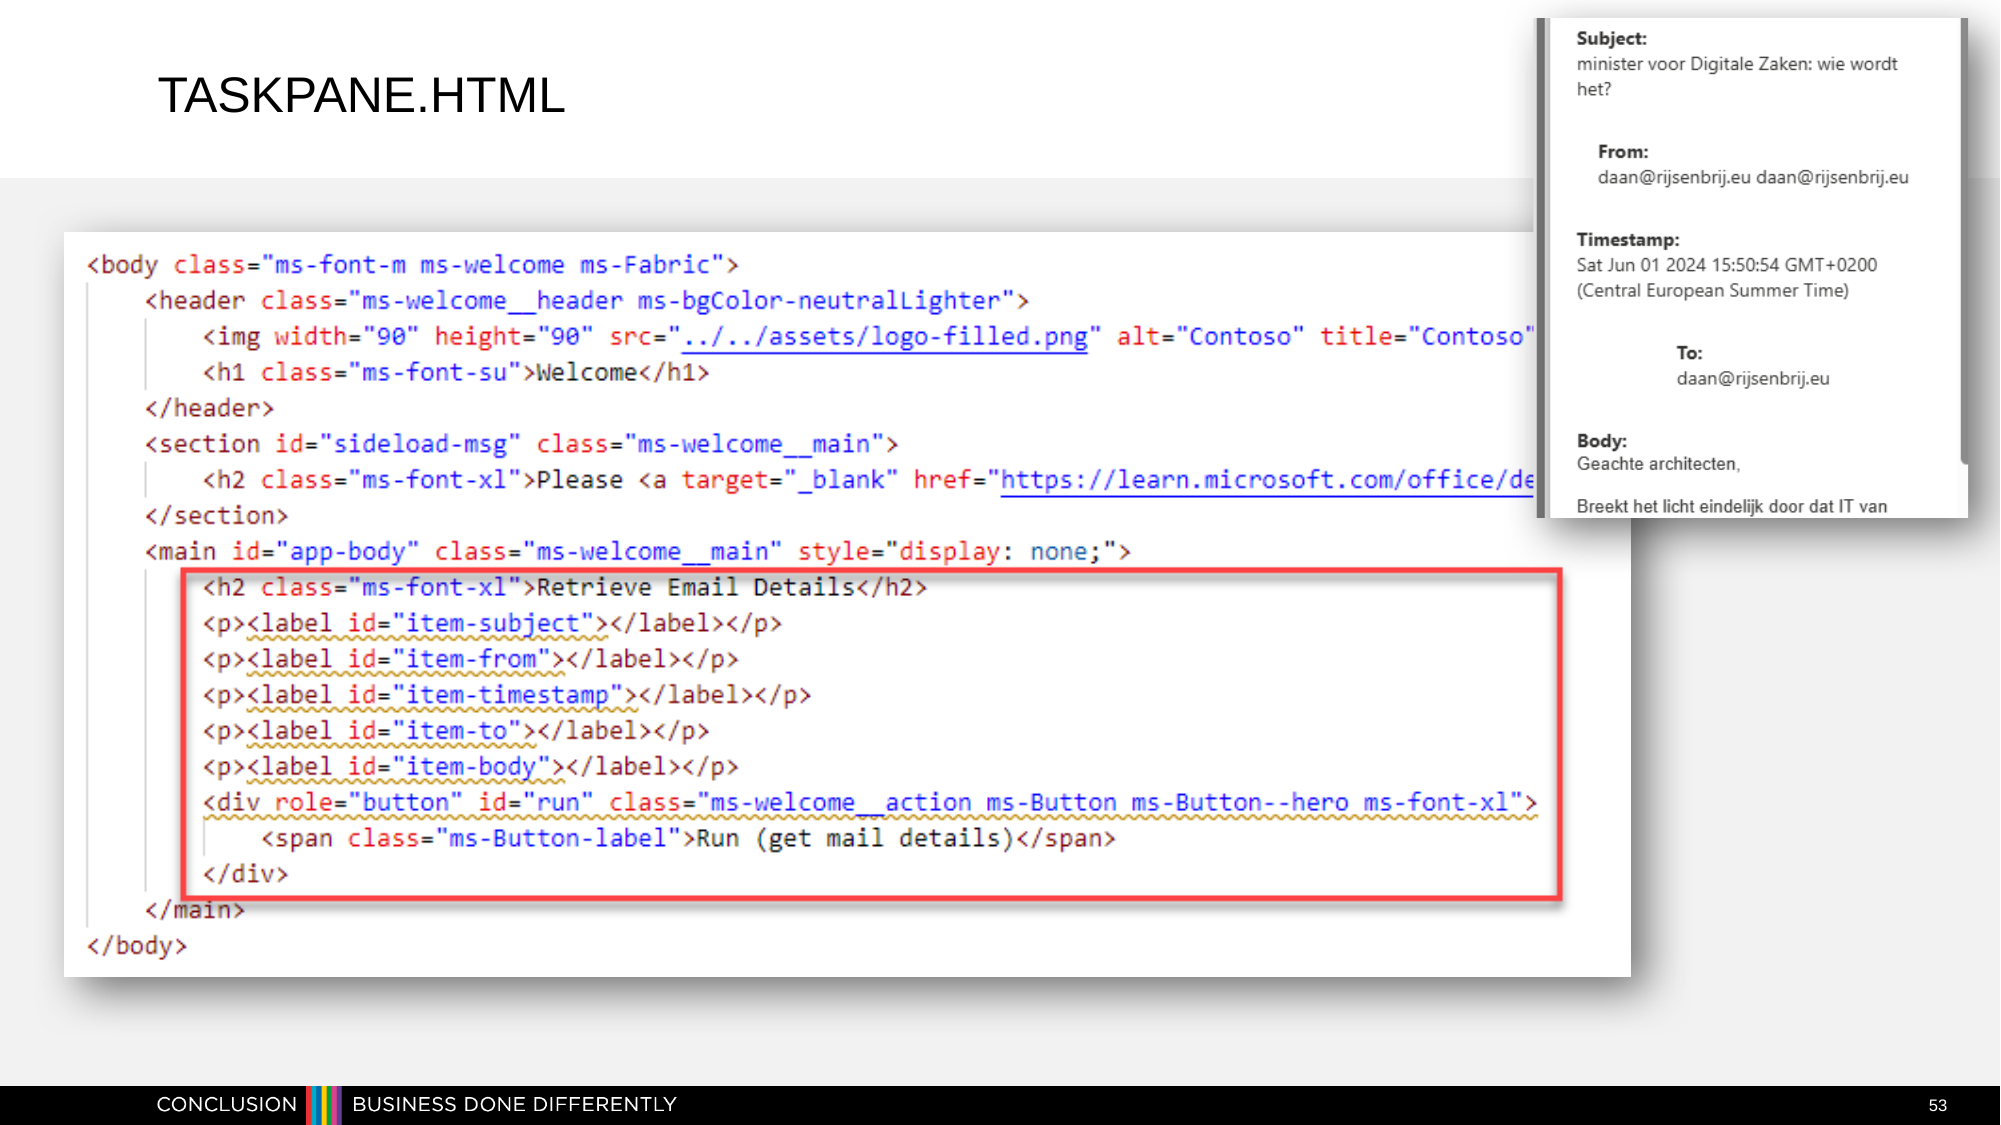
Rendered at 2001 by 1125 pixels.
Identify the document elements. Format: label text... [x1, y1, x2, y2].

title taskpane.html [157, 74, 1404, 114]
picture [63, 18, 1969, 977]
slide_number 53 [1915, 1094, 1948, 1119]
picture [318, 1086, 2000, 1125]
picture [0, 1086, 315, 1125]
